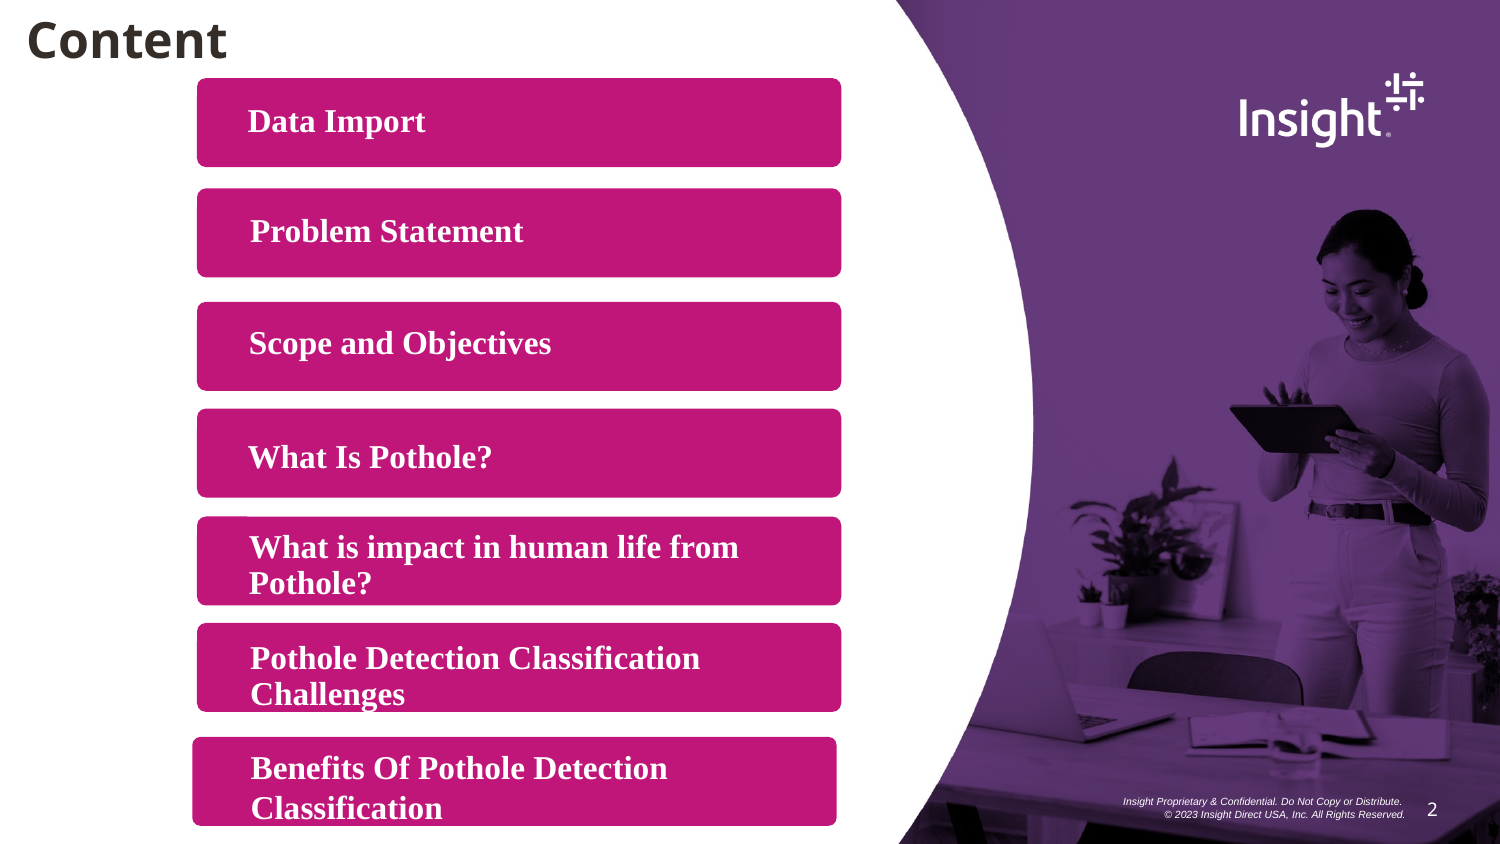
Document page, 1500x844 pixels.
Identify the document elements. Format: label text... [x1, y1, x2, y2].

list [196, 76, 842, 722]
picture [0, 0, 1500, 844]
title Content [11, 0, 837, 99]
text_box Benefits Of Pothole Detection Classification [192, 736, 837, 826]
